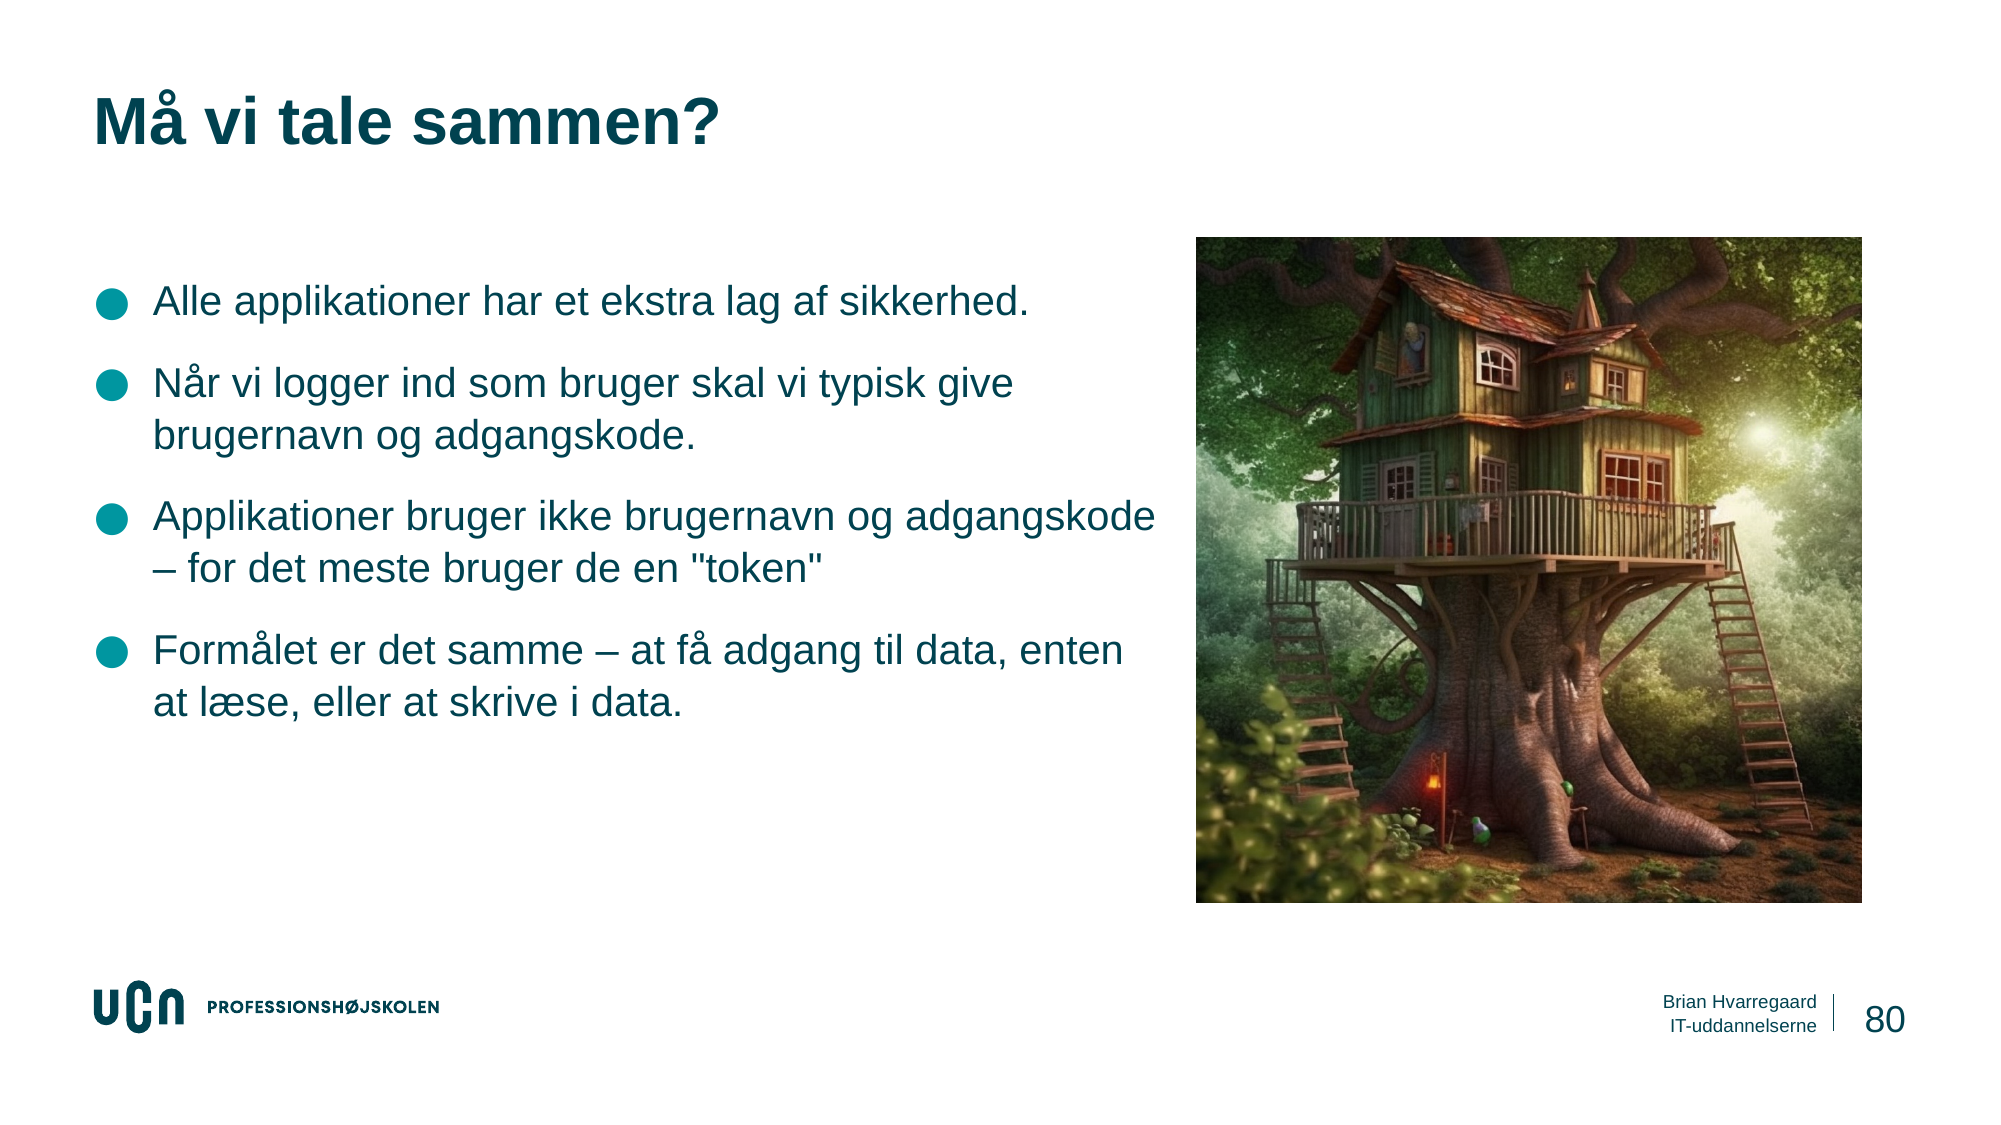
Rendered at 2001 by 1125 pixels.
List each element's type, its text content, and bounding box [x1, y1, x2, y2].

text_box Alle applikationer har et ekstra lag af sikkerhed. Når vi logger ind som bruger skal vi typisk give brugernavn og adgangskode. Applikationer bruger ikke brugernavn og adgangskode – for det meste bruger de en "token" Formålet er det samme – at få adgang til data, enten at læse, eller at skrive i data. [93, 272, 1158, 938]
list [1196, 237, 1862, 903]
slide_number 80 [1834, 955, 1907, 1041]
title Må vi tale sammen? [93, 88, 1907, 238]
